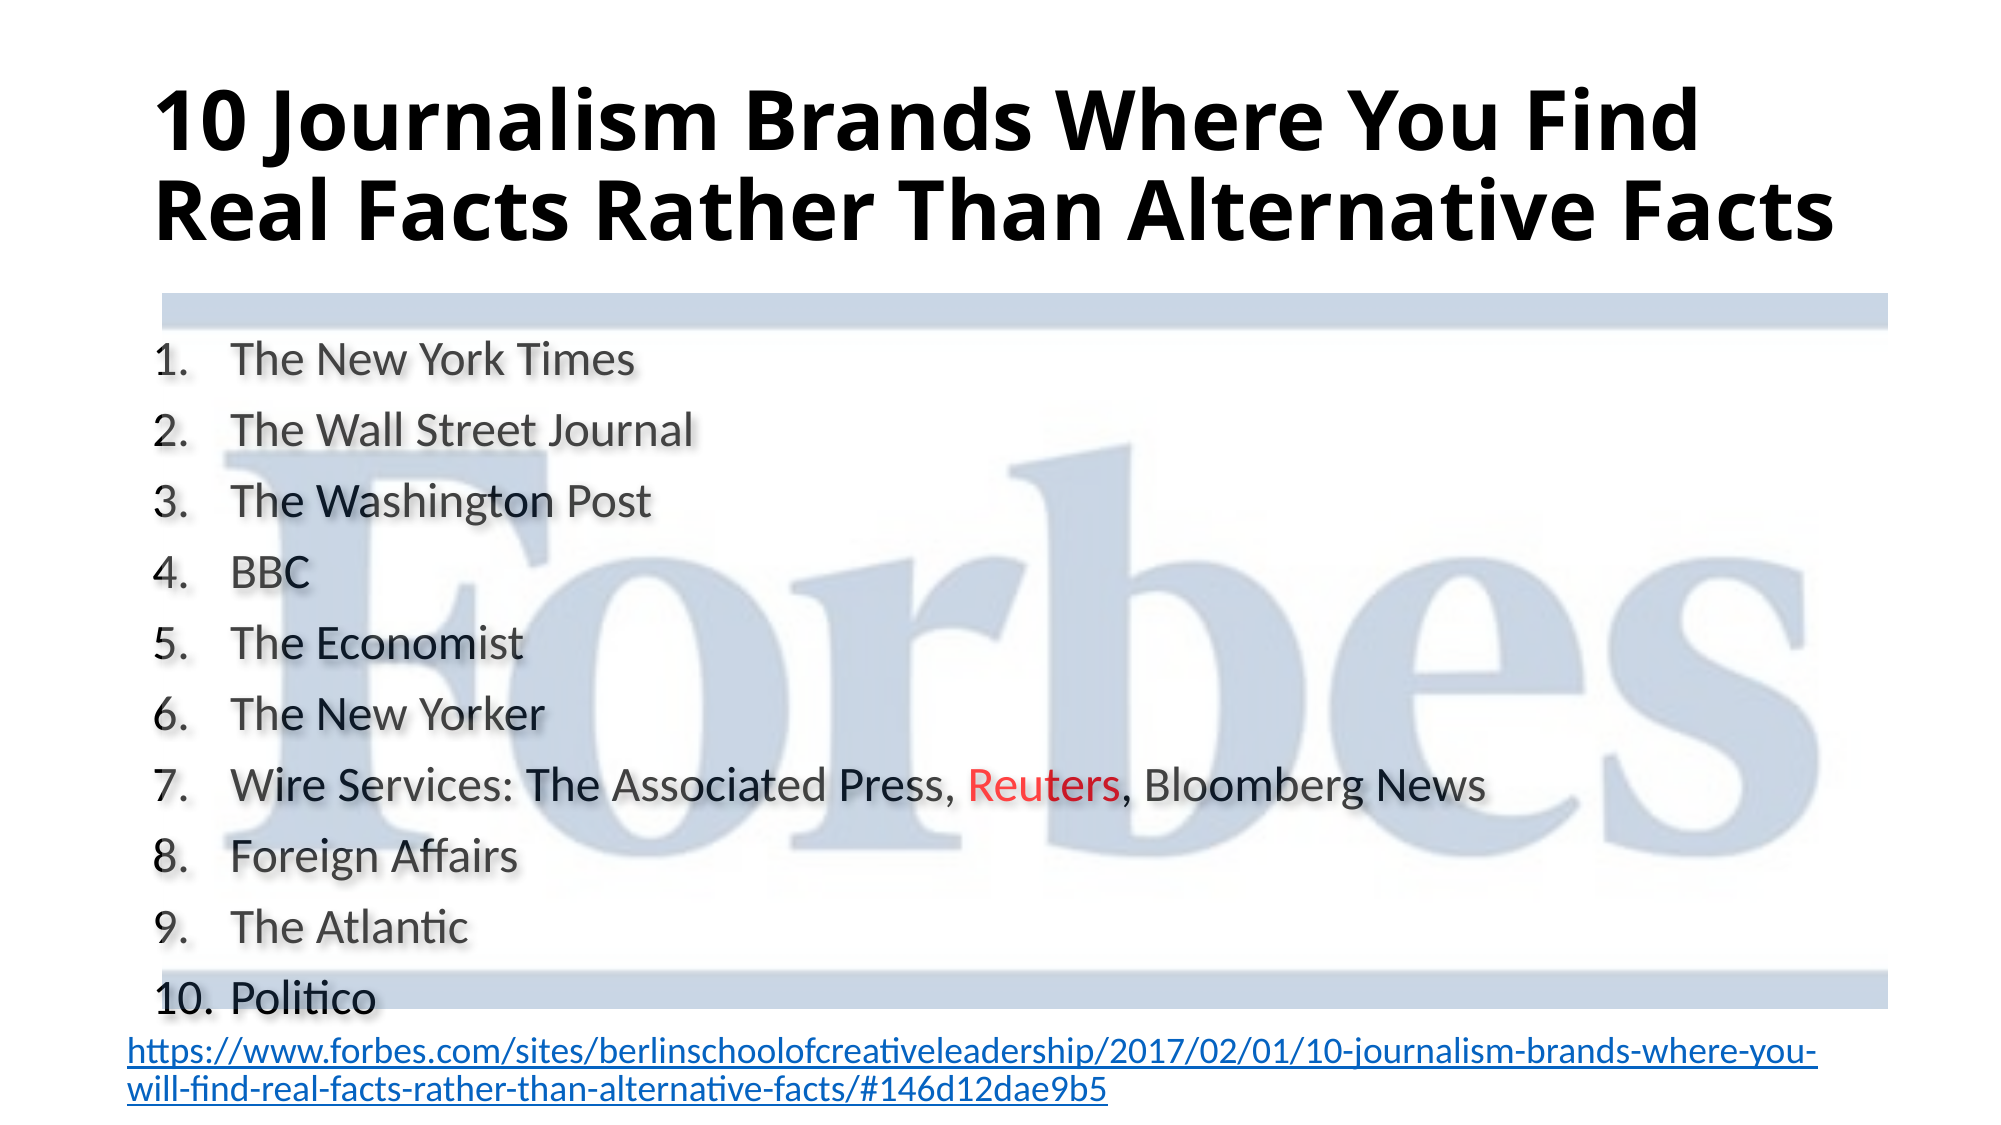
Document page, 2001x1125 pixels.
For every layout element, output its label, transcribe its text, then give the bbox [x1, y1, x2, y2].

text_box https://www.forbes.com/sites/berlinschoolofcreativeleadership/2017/02/01/10-journalism-brands-where-you-will-find-real-facts-rather-than-alternative-facts/#146d12dae9b5 [112, 1018, 1837, 1079]
title 10 Journalism Brands Where You Find Real Facts Rather Than Alternative Facts [137, 59, 1863, 278]
picture [162, 293, 1888, 1010]
list The New York Times The Wall Street Journal The Washington Post BBC The Economist The New Yorker Wire Services: The Associated Press, Reuters, Bloomberg News Foreign Affairs The Atlantic Politico [137, 324, 1863, 1041]
